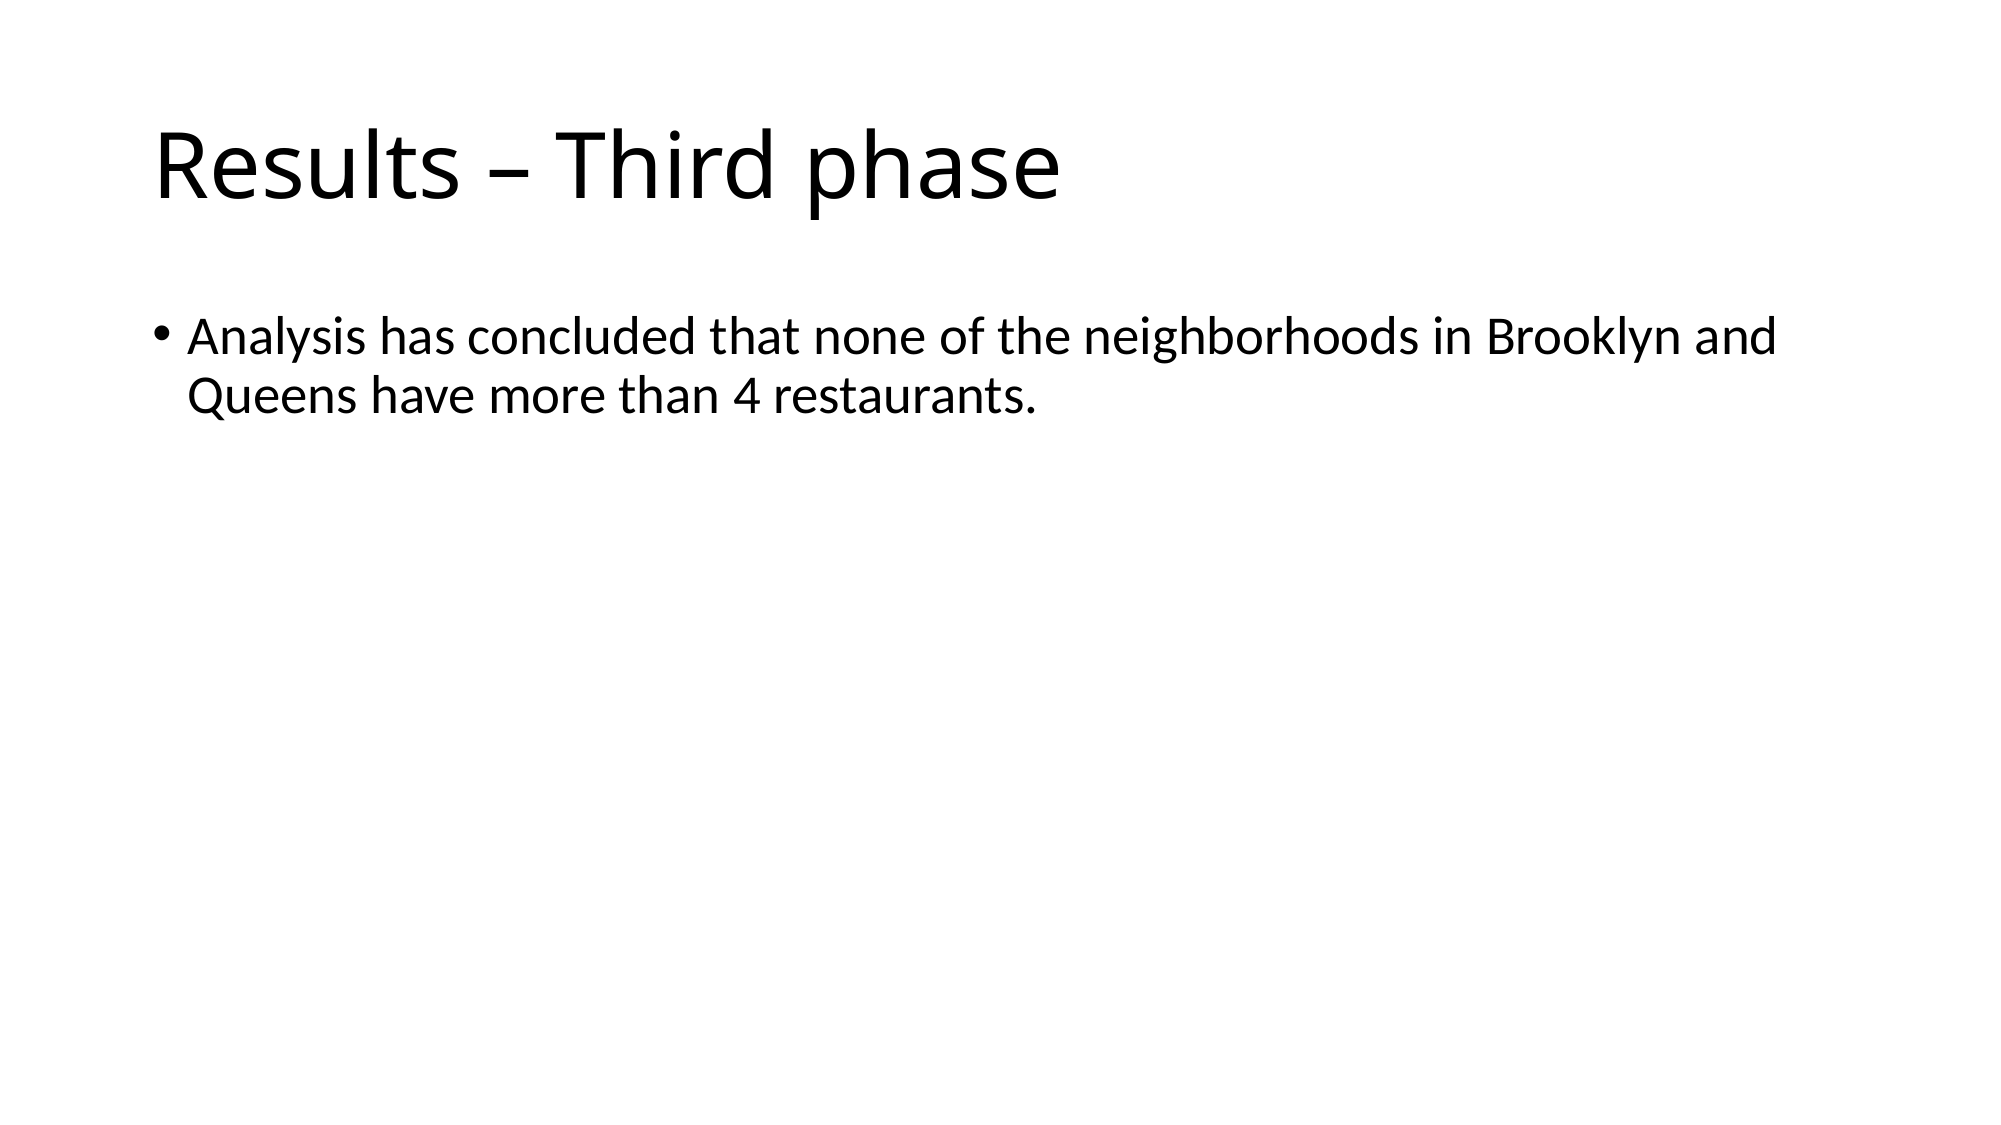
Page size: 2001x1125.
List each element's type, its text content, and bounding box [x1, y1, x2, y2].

title Results – Third phase [137, 59, 1863, 278]
list Analysis has concluded that none of the neighborhoods in Brooklyn and Queens have more than 4 restaurants. [137, 299, 1863, 434]
